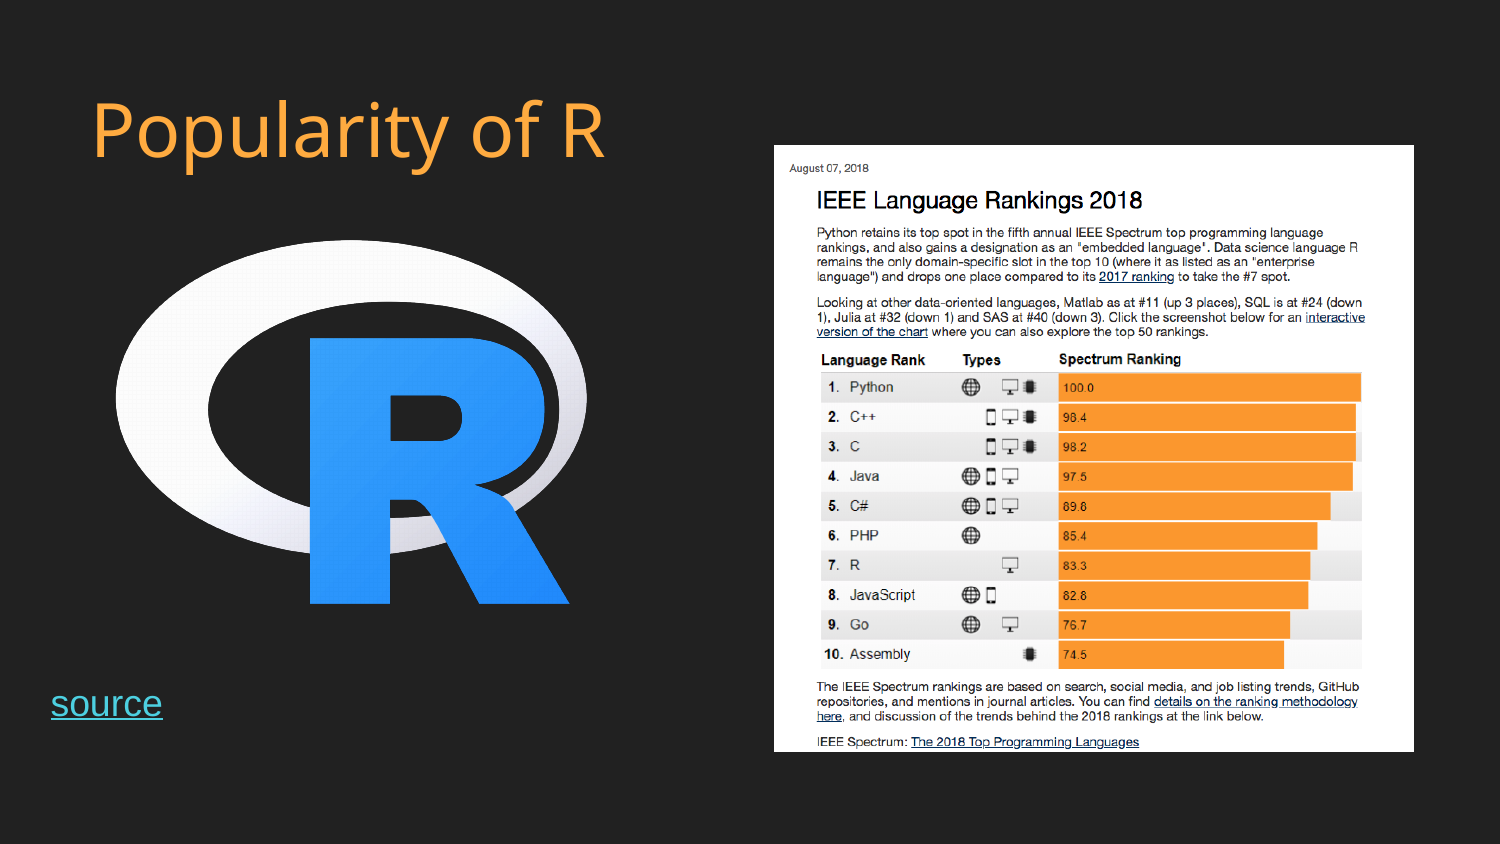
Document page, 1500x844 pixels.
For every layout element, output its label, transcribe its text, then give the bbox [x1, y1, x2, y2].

text_box source [35, 656, 528, 740]
picture [774, 145, 1414, 752]
picture [115, 238, 589, 606]
title Popularity of R [75, 18, 1025, 188]
